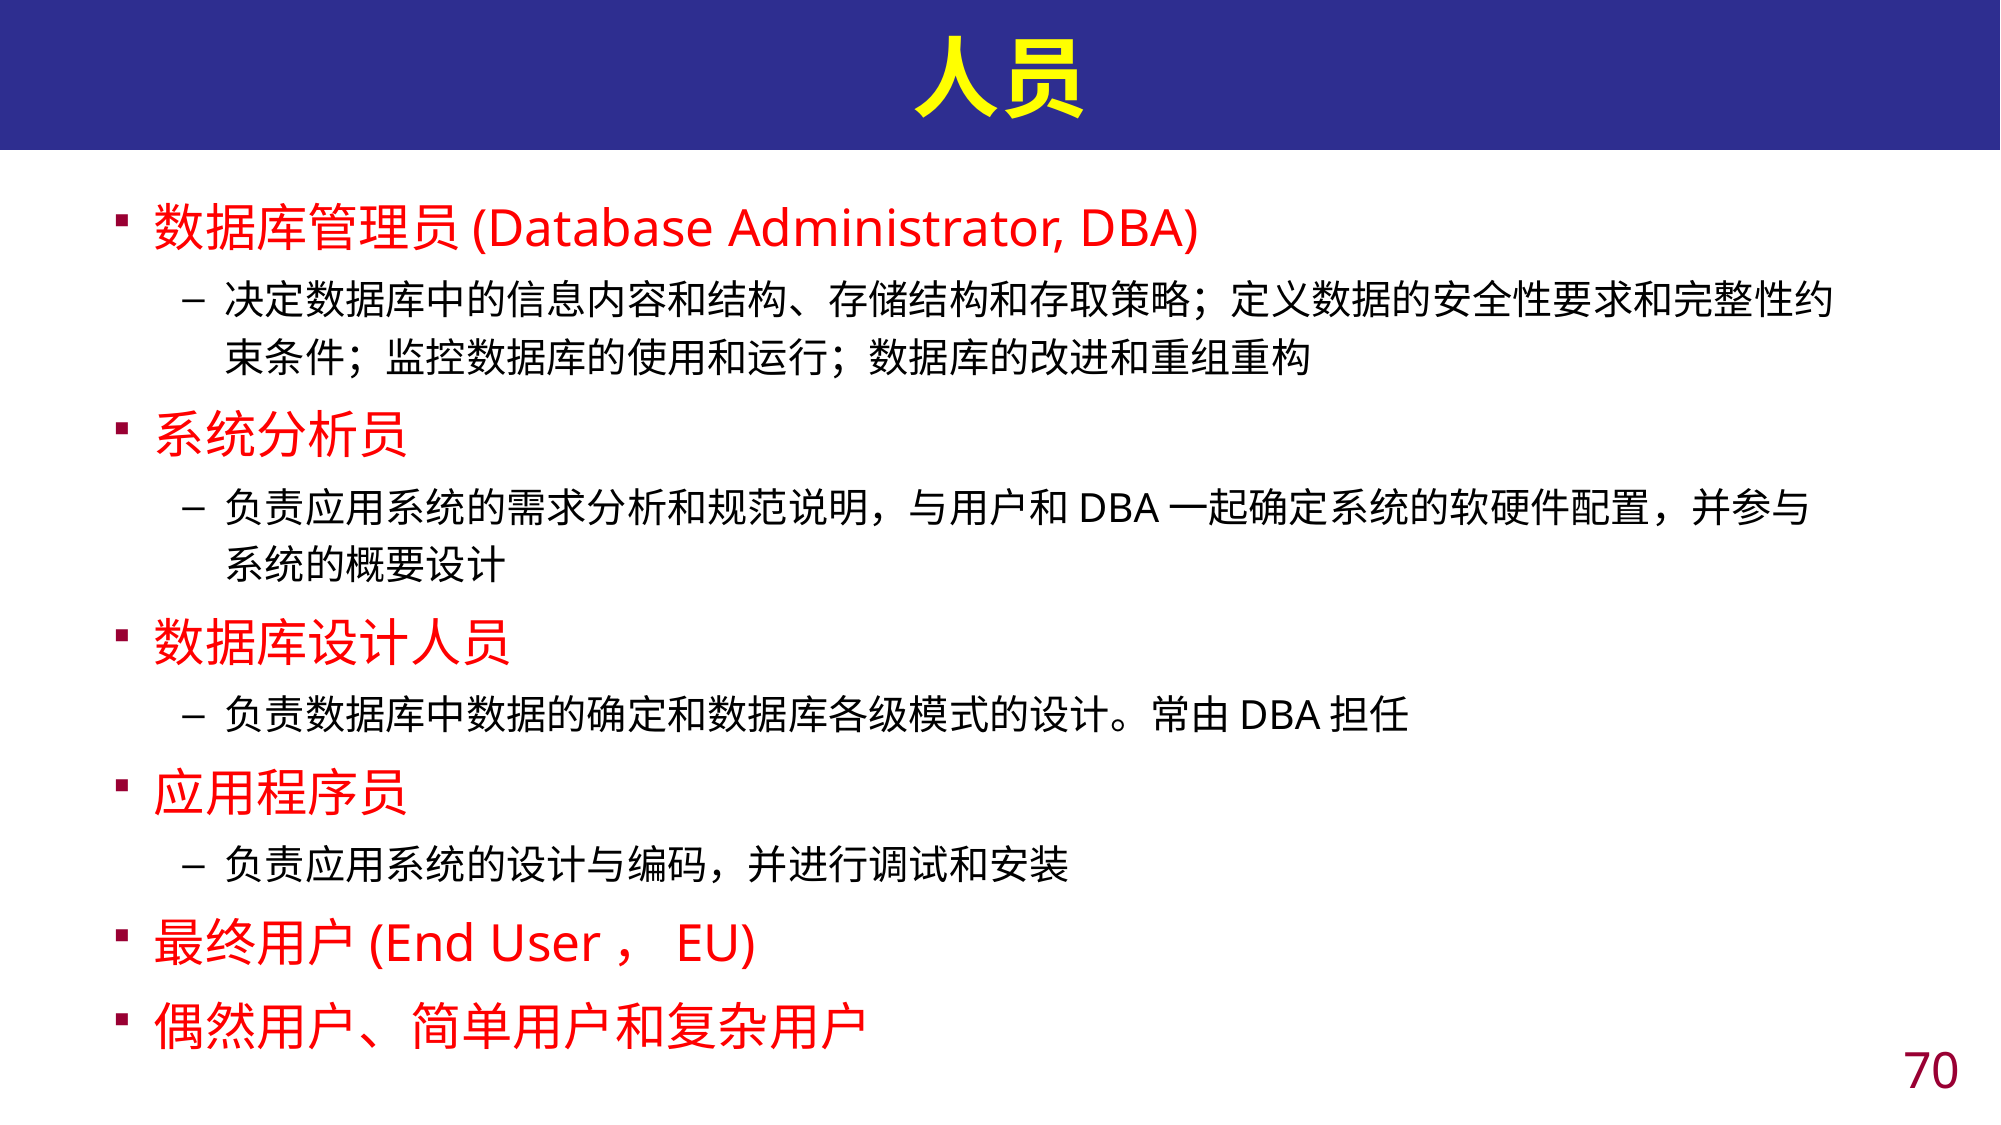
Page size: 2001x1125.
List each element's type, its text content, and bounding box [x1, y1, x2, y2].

slide_number 69 [1550, 1048, 1975, 1096]
title 人员 [0, 0, 2000, 150]
list 数据库管理员(Database Administrator, DBA) 决定数据库中的信息内容和结构、存储结构和存取策略；定义数据的安全性要求和完整性约束条件；监控数据库的使用和运行；数据库的改进和重组重构 系统分析员 负责应用系统的需求分析和规范说明，与用户和DBA一起确定系统的软硬件配置，并参与系统的概要设计 数据库设计人员 负责数据库中数据的确定和数据库各级模式的设计。常由DBA担任 应用程序员 负责应用系统的设计与编码，并进行调试和安装 最终用户(End User，EU) 偶然用户、简单用户和复杂用户 [97, 174, 1863, 1073]
